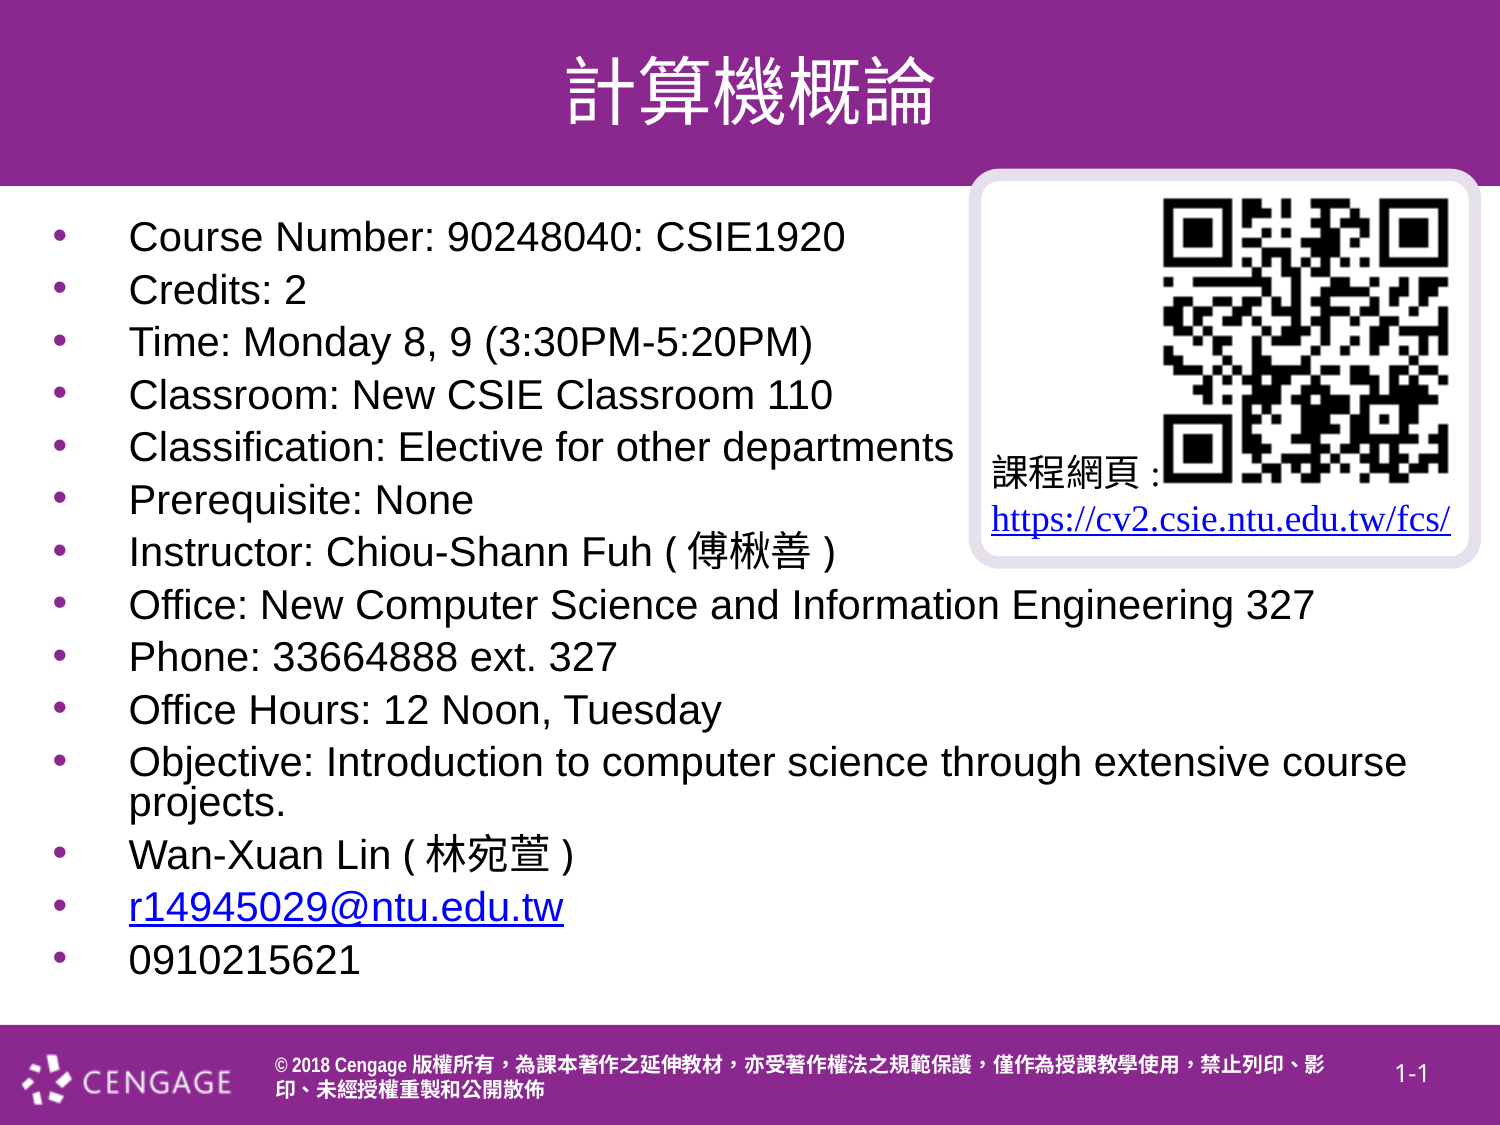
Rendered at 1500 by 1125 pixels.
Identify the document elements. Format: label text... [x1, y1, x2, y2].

text_box [972, 172, 1477, 549]
title 計算機概論 [75, 4, 1425, 175]
picture [1124, 186, 1463, 523]
list Course Number: 90248040: CSIE1920 Credits: 2 Time: Monday 8, 9 (3:30PM-5:20PM) Classroom: New CSIE Classroom 110 Classification: Elective for other departments Prerequisite: None Instructor: Chiou-Shann Fuh (傅楸善) Office: New Computer Science and Information Engineering 327 Phone: 33664888 ext. 327 Office Hours: 12 Noon, Tuesday Objective: Introduction to computer science through extensive course projects. Wan-Xuan Lin (林宛萱) r14945029@ntu.edu.tw 0910215621 [37, 212, 1475, 1005]
picture [12, 1045, 236, 1113]
text_box 課程網頁: https://cv2.csie.ntu.edu.tw/fcs/ [976, 442, 1467, 547]
